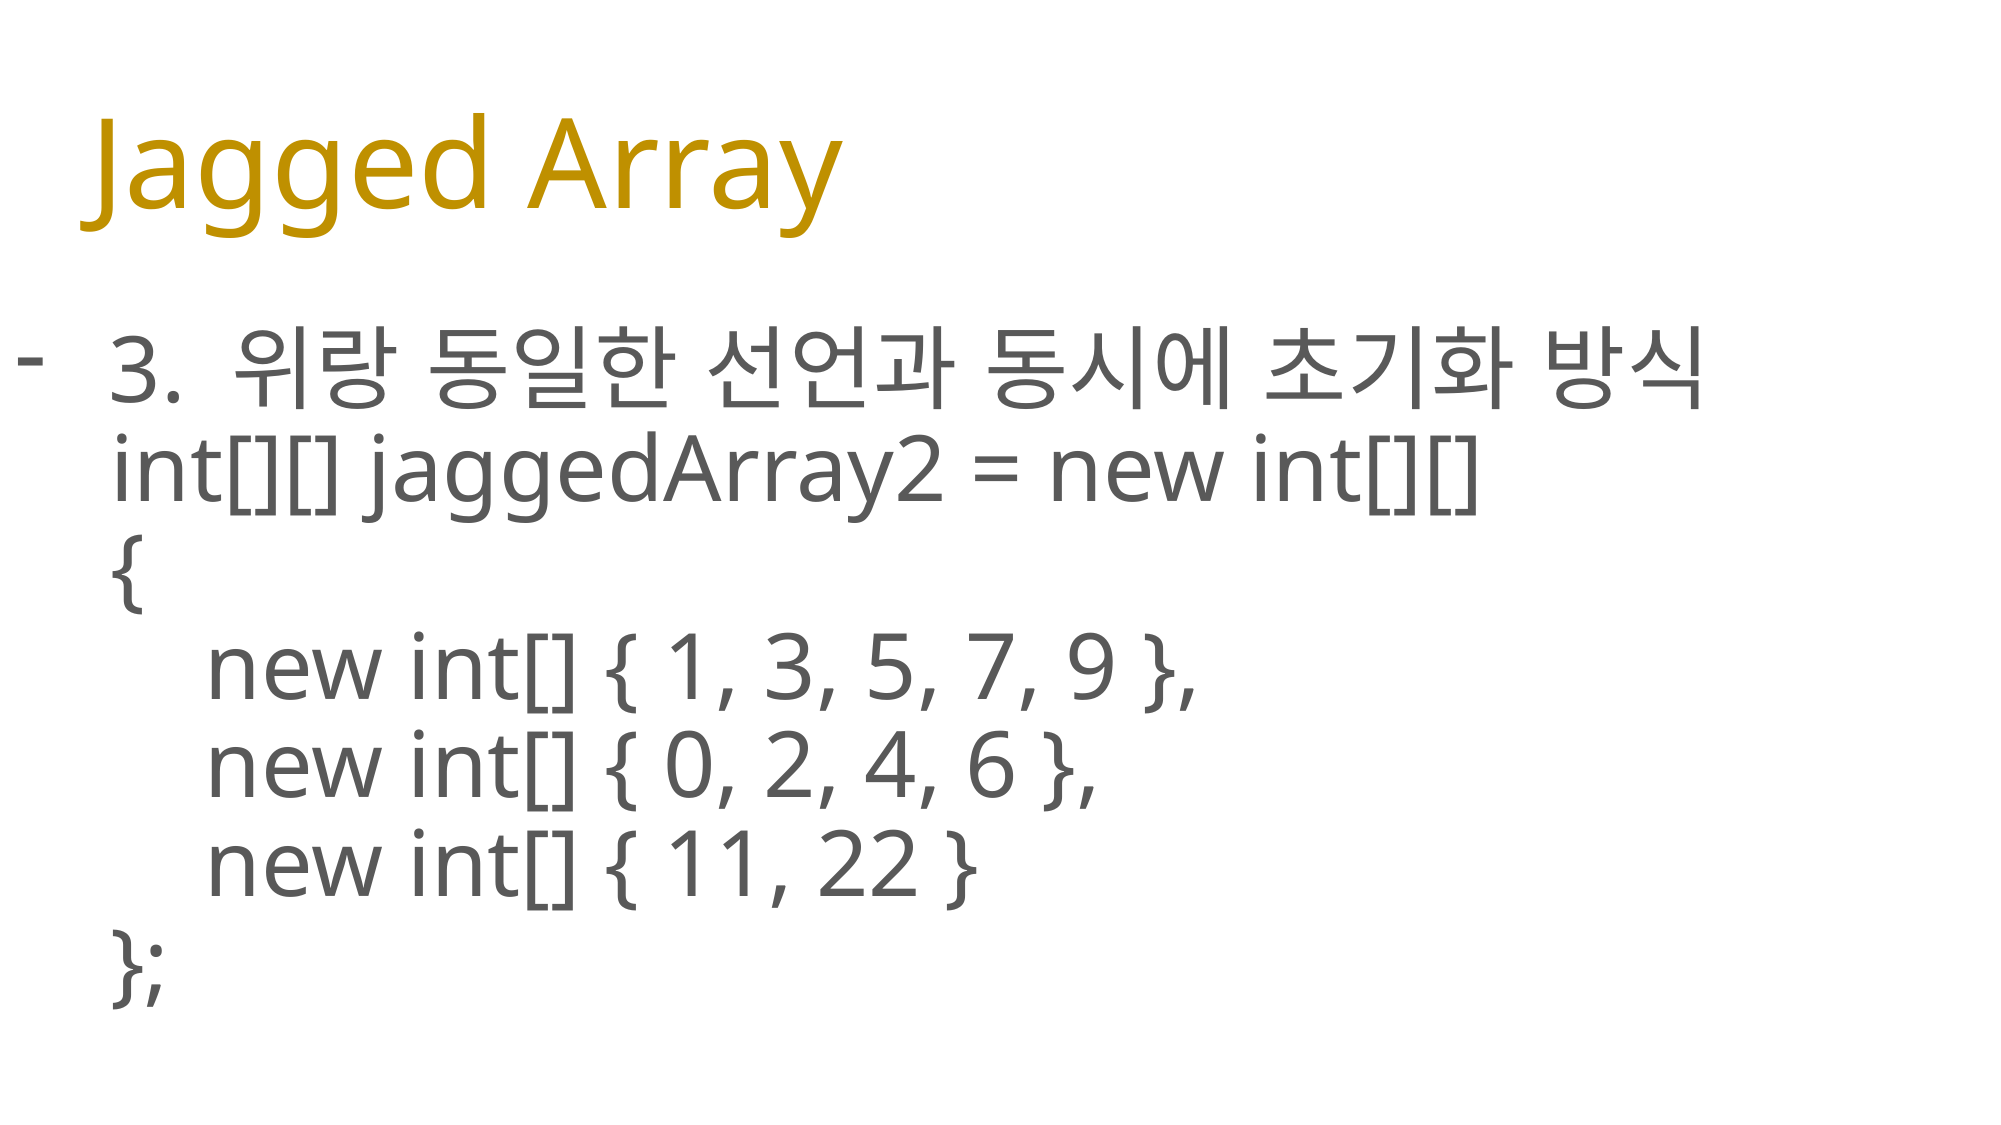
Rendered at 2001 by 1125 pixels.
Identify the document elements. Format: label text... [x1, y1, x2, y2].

text_box 3. 위랑 동일한 선언과 동시에 초기화 방식 int[][] jaggedArray2 = new int[][] { new int[] { 1, 3, 5, 7, 9 }, new int[] { 0, 2, 4, 6 }, new int[] { 11, 22 } }; [0, 236, 2000, 1103]
title Jagged Array [75, 59, 1800, 236]
